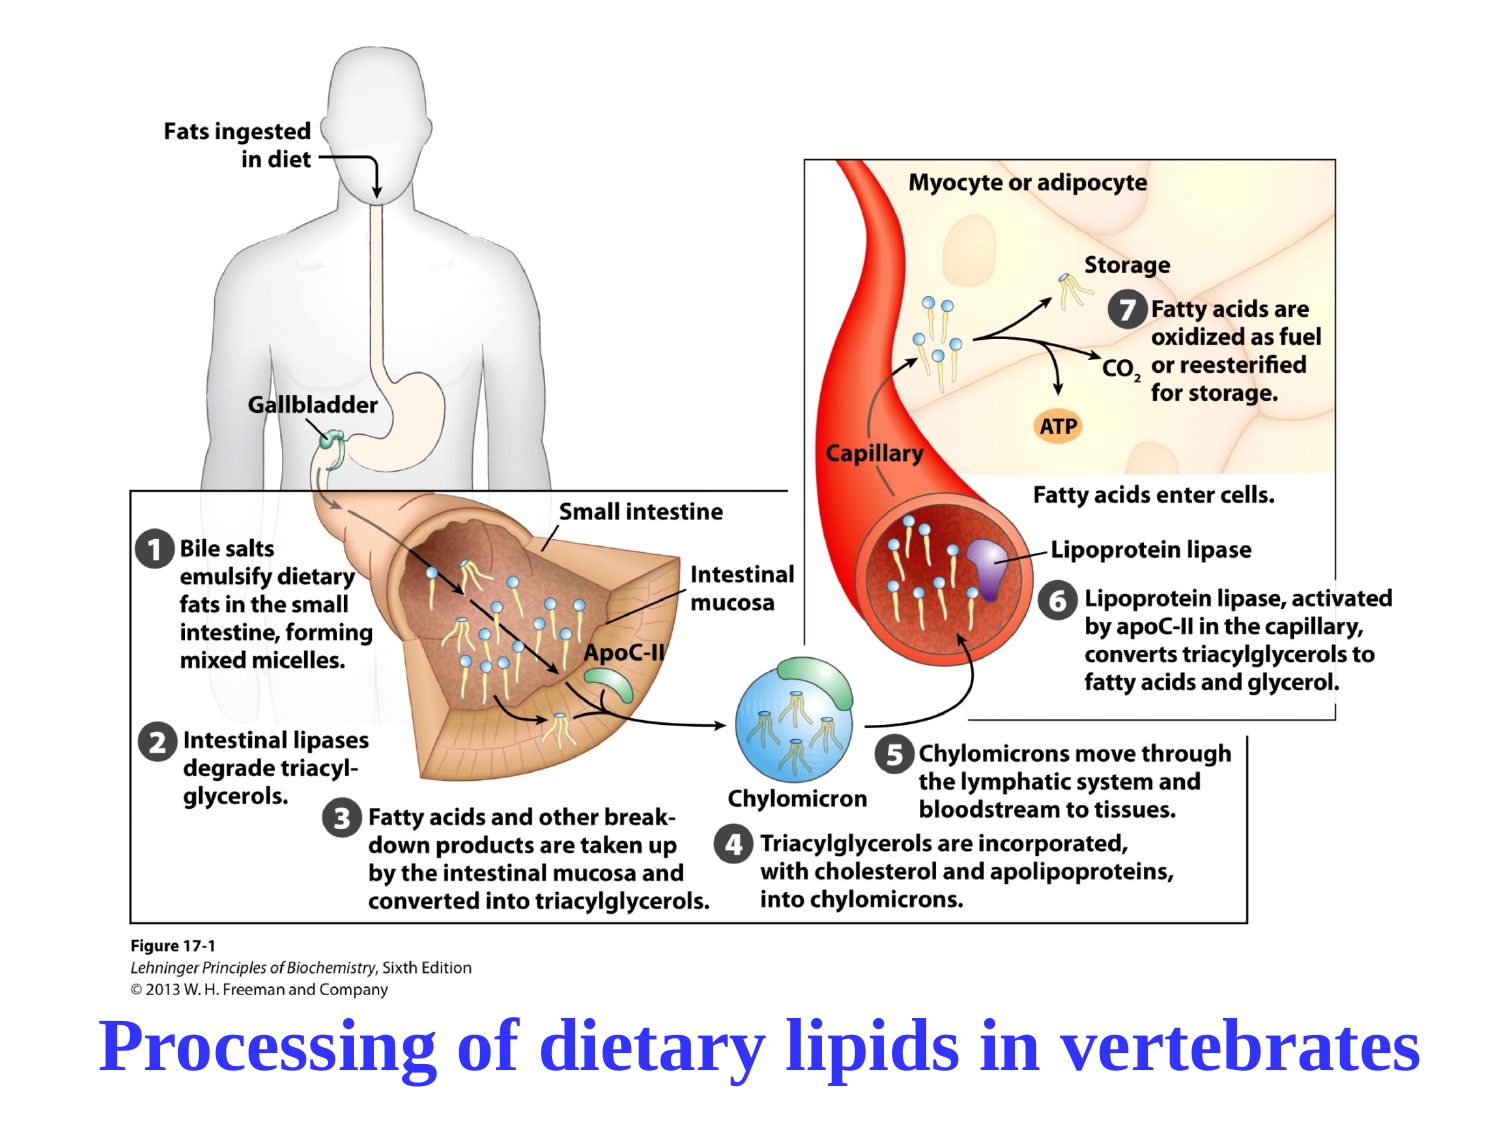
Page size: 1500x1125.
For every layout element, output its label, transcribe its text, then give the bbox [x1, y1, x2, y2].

text_box Processing of dietary lipids in vertebrates [83, 987, 1439, 1125]
picture [123, 42, 1398, 1002]
